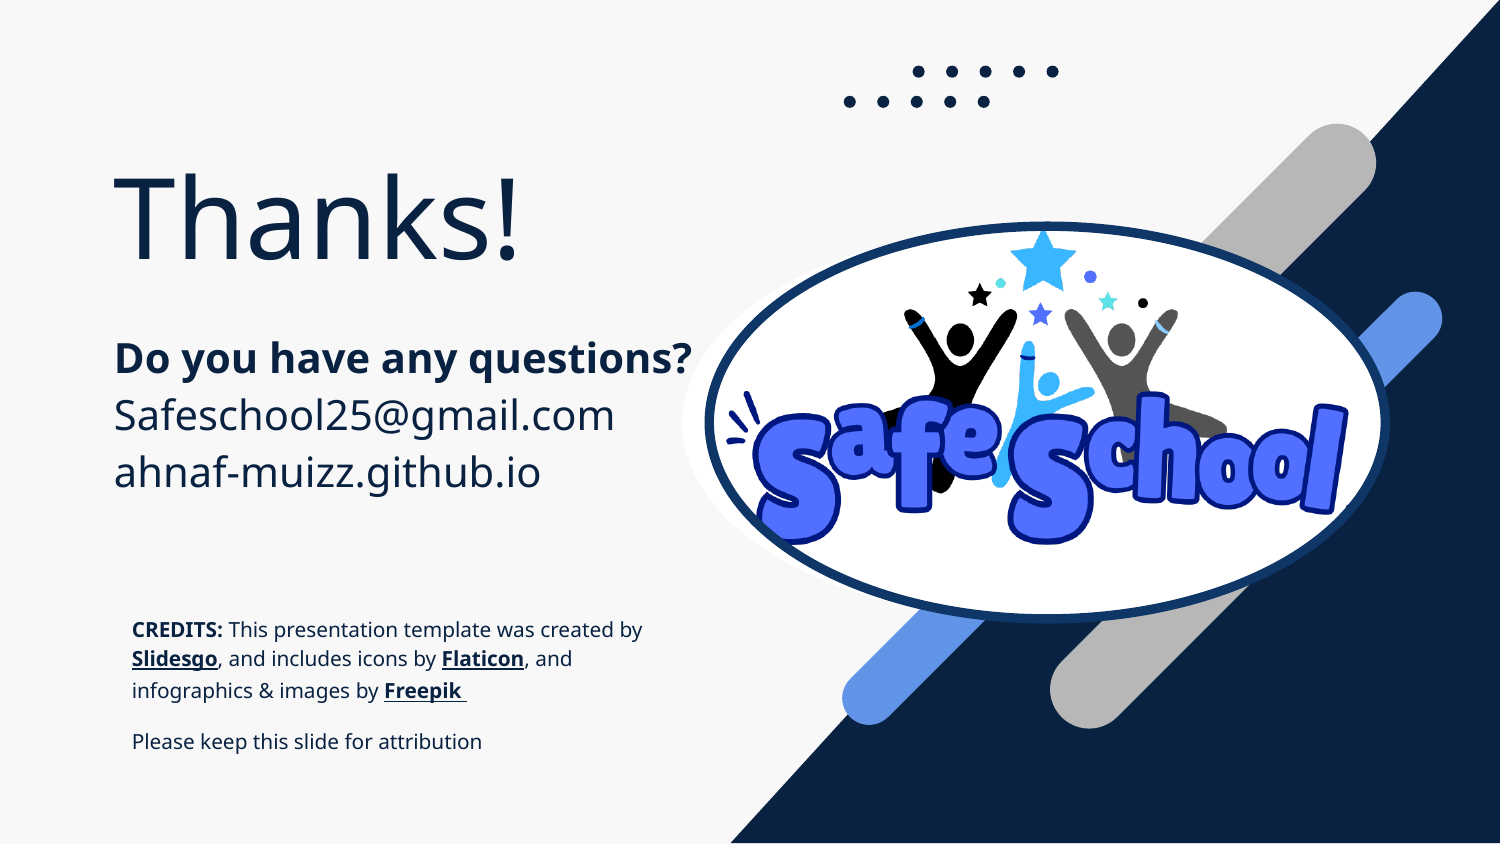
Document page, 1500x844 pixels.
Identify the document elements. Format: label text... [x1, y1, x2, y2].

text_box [730, 0, 1500, 844]
title Thanks! [98, 111, 681, 286]
text_box Please keep this slide for attribution [116, 713, 725, 756]
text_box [681, 225, 1386, 620]
subtitle Do you have any questions? Safeschool25@gmail.com ahnaf-muizz.github.io [98, 290, 676, 530]
